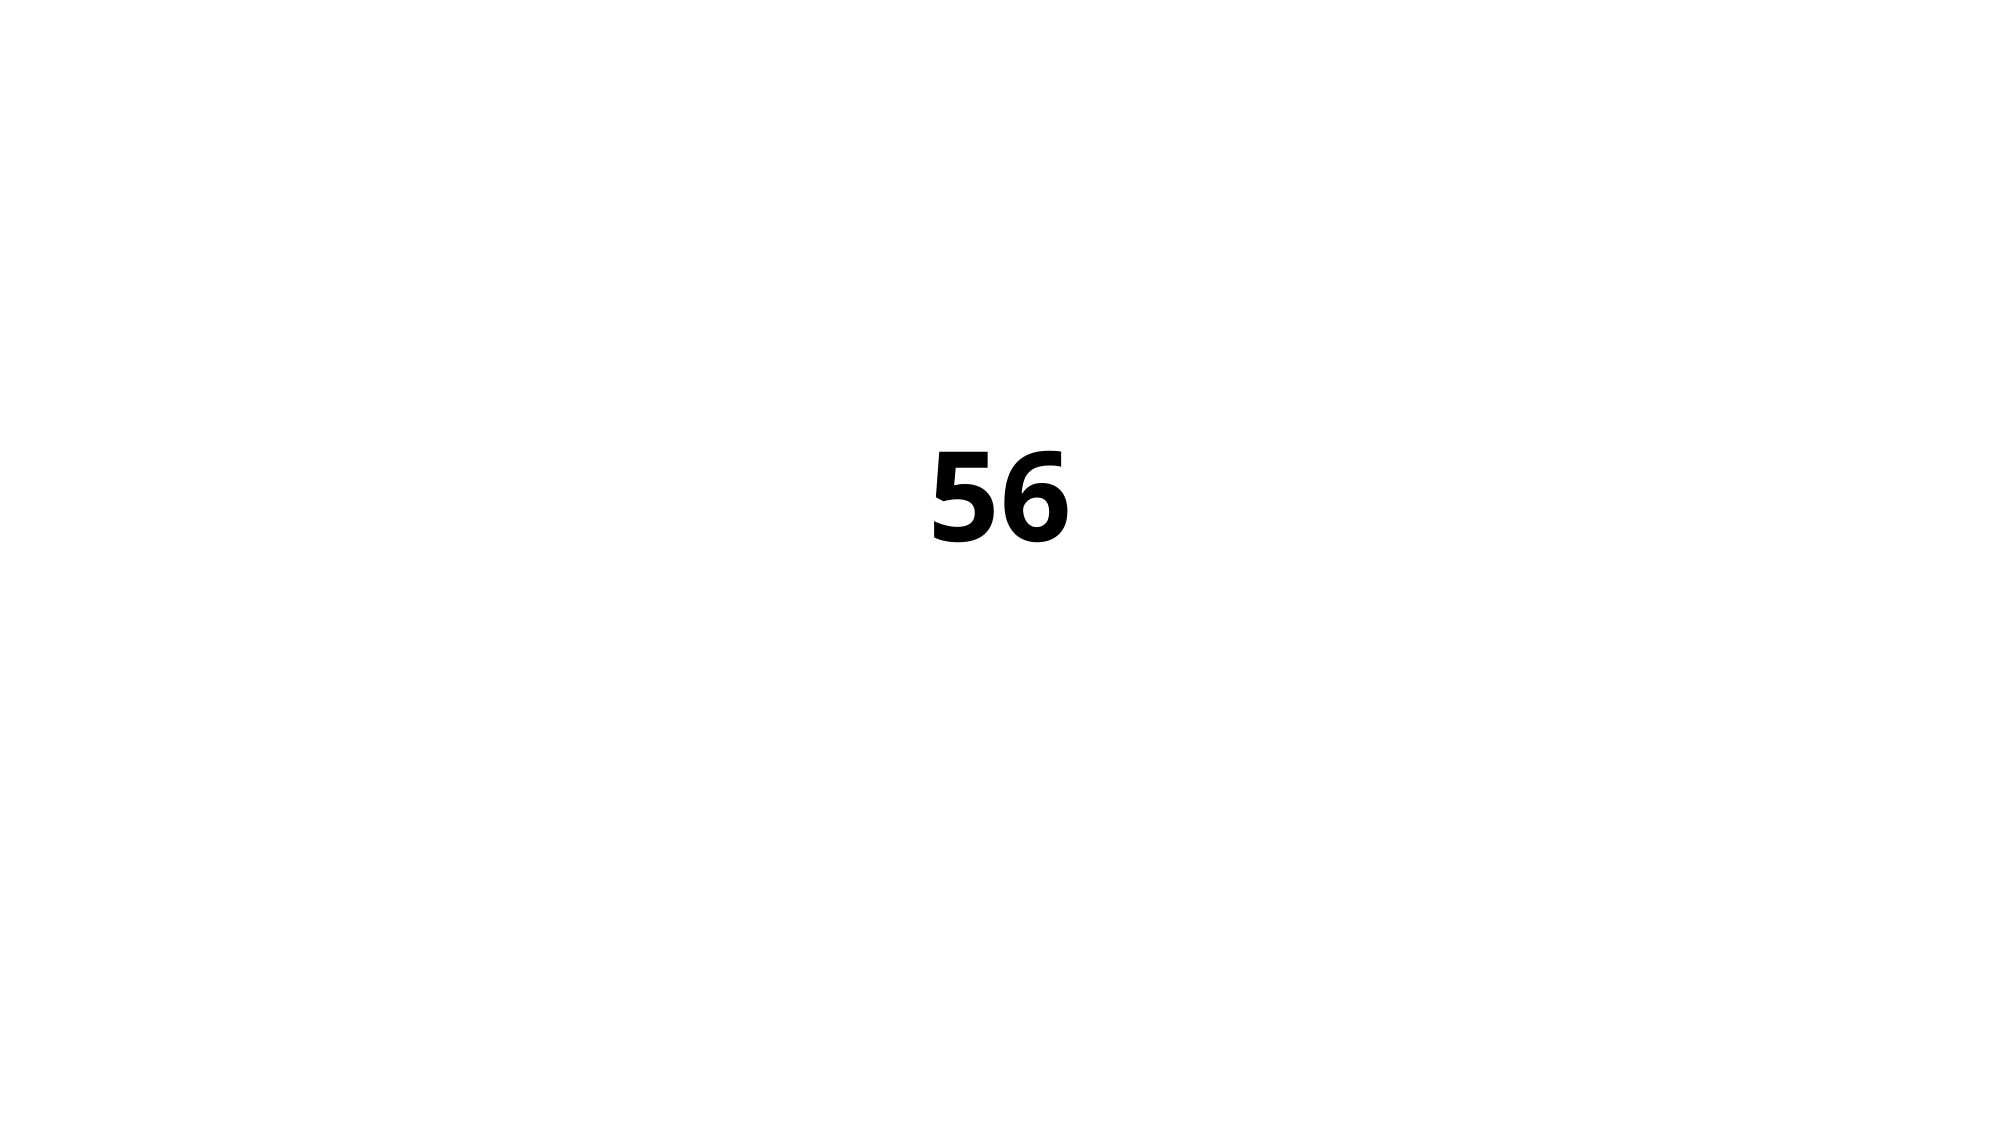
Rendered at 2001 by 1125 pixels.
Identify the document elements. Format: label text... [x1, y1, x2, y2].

title 56 [249, 184, 1750, 576]
